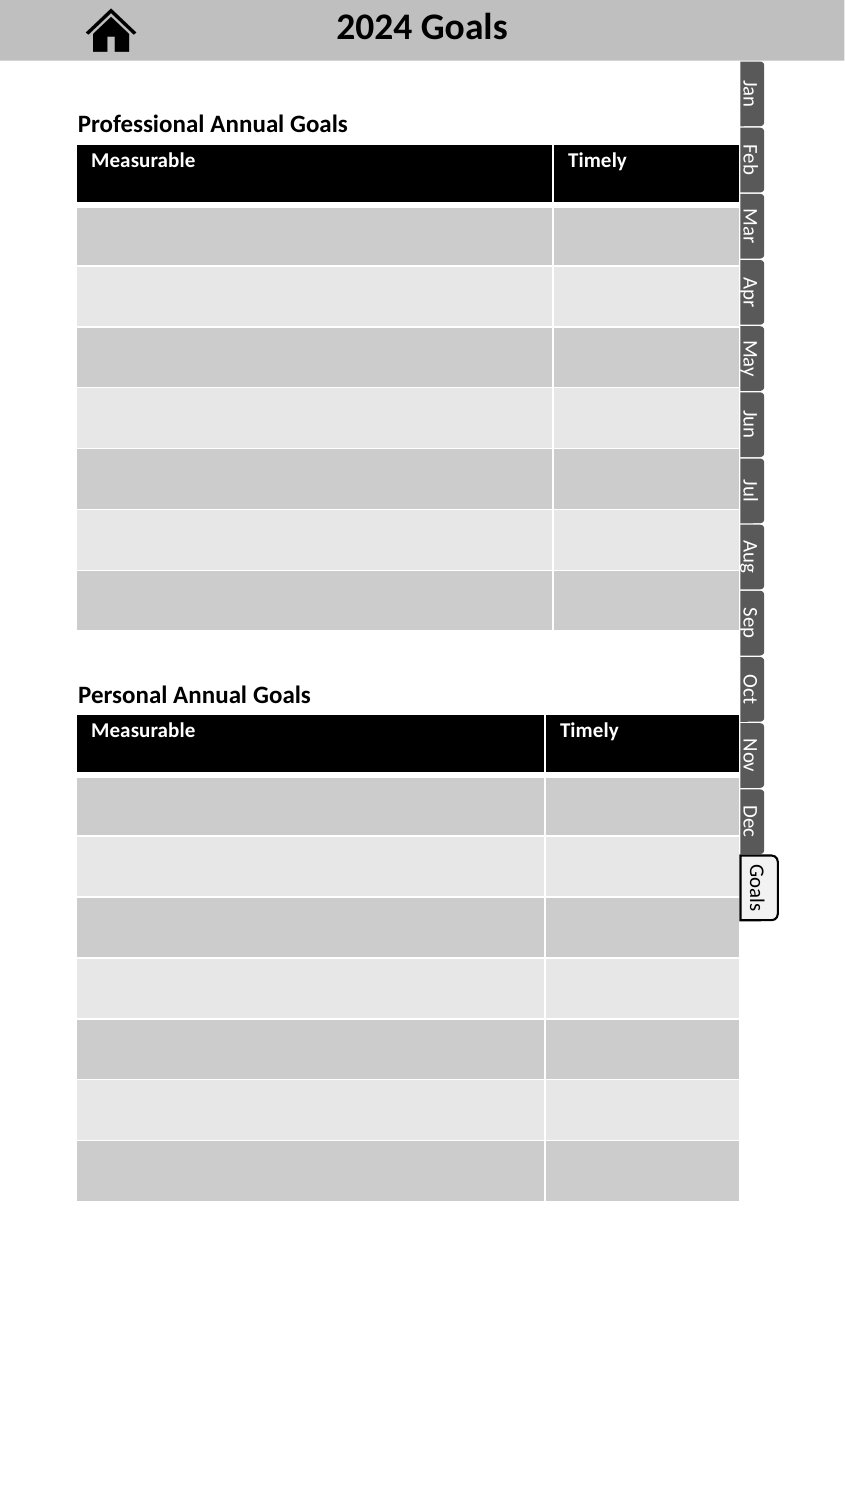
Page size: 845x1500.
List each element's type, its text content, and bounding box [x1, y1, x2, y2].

picture [82, 1, 140, 59]
list 2024 Goals [190, 0, 655, 61]
